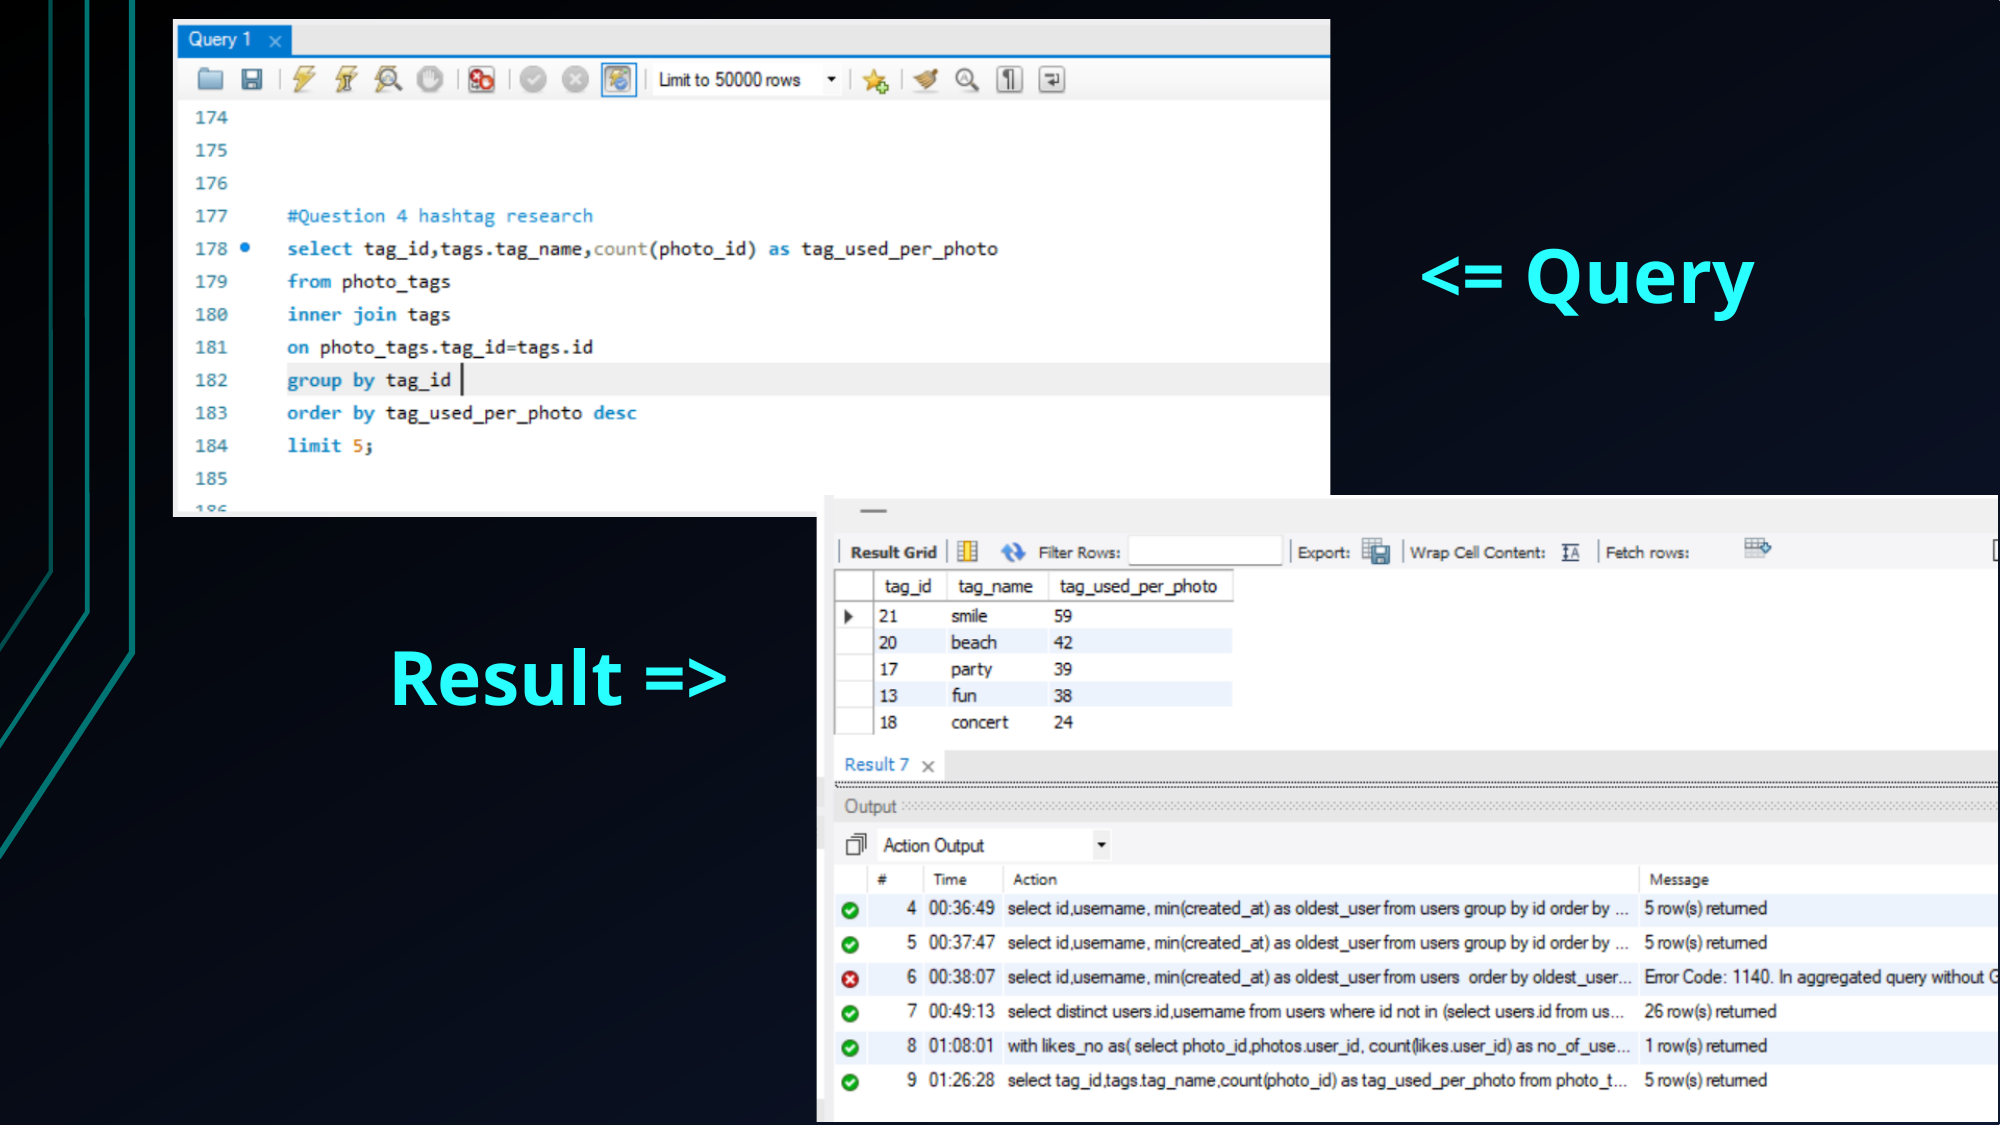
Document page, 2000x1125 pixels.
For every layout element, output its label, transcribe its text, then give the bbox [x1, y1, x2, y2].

text_box Result => [373, 633, 813, 838]
text_box <= Query [1404, 231, 1925, 436]
picture [172, 18, 1999, 1123]
